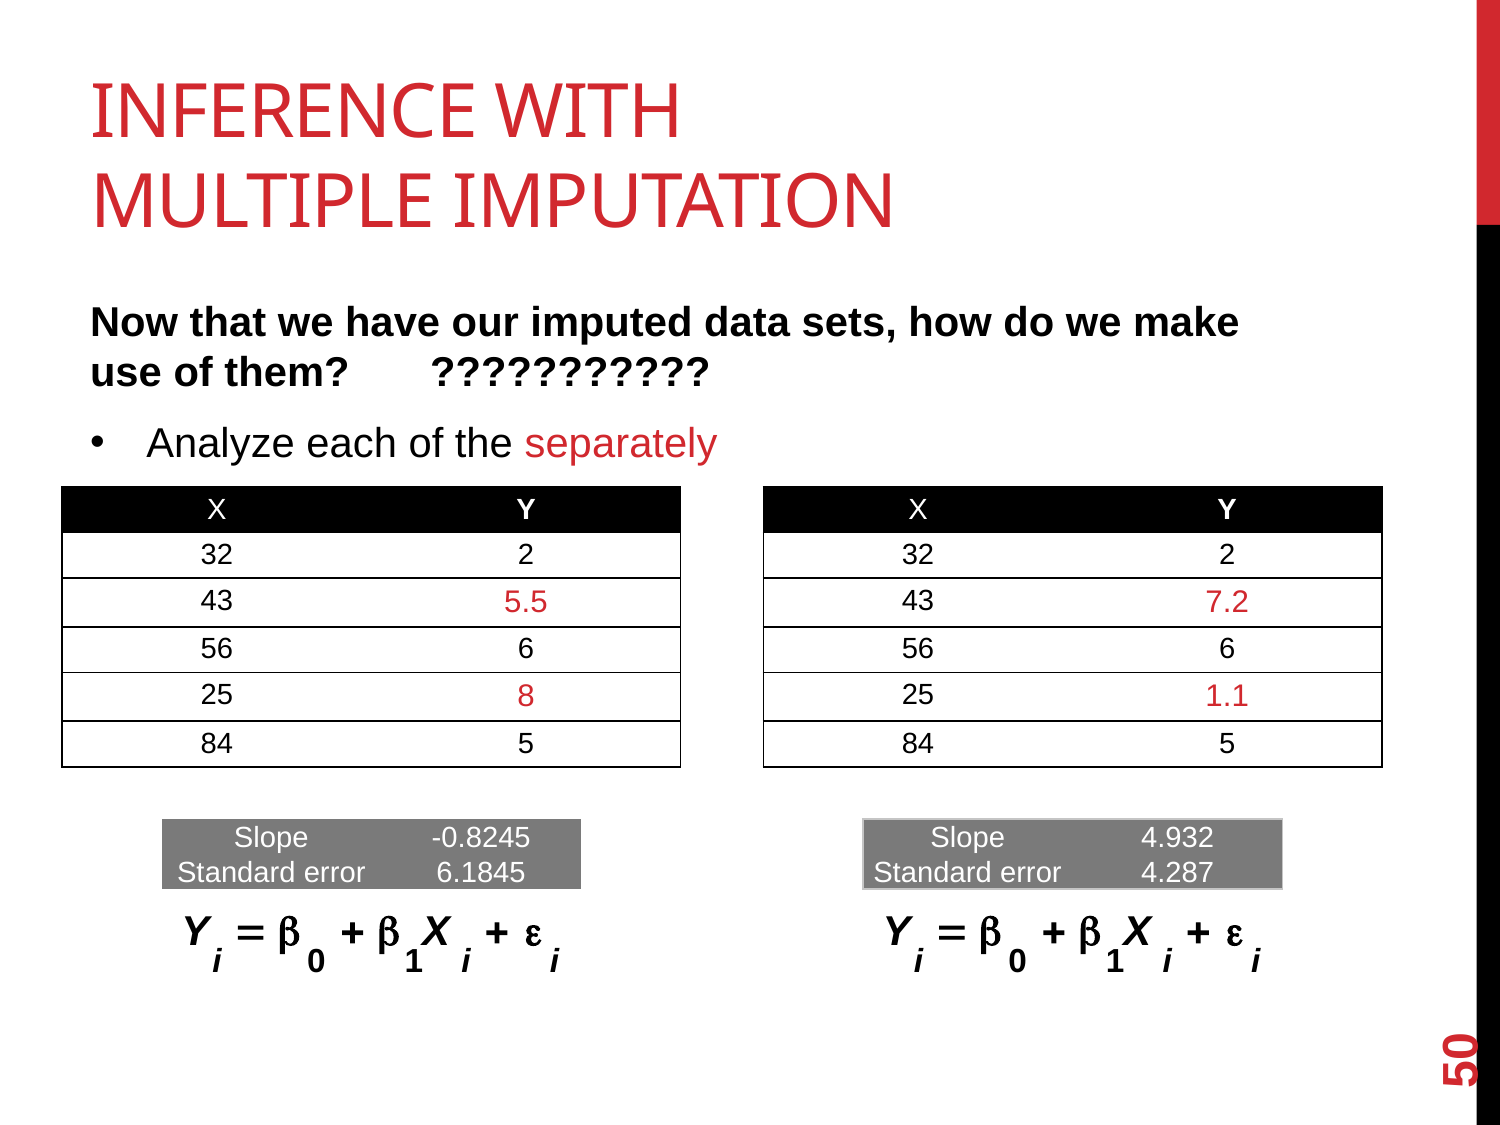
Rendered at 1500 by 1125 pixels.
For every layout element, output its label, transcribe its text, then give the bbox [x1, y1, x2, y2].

table_cell 5.5 [371, 579, 680, 626]
table_header Y [1073, 488, 1381, 532]
table_cell 25 [764, 673, 1073, 720]
table_cell 8 [371, 673, 680, 720]
table_cell 6 [1073, 628, 1381, 672]
table_cell 56 [63, 628, 371, 672]
table_cell 25 [63, 673, 371, 720]
table_cell 32 [764, 533, 1073, 577]
table_header Slope [162, 819, 381, 854]
table_cell 1.1 [1073, 673, 1381, 720]
table_header X [764, 488, 1073, 532]
table_header X [63, 488, 371, 532]
table_cell 84 [63, 722, 371, 766]
table_cell 6.1845 [381, 854, 581, 889]
table_cell 4.287 [1073, 854, 1282, 888]
title Inference with Multiple Imputation [75, 25, 1025, 250]
table_header -0.8245 [381, 819, 581, 854]
table_cell 7.2 [1073, 579, 1381, 626]
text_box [173, 895, 570, 988]
table_cell 32 [63, 533, 371, 577]
table_cell 5 [1073, 722, 1381, 766]
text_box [874, 895, 1271, 988]
table_cell 43 [63, 579, 371, 626]
slide_number 50 [1427, 887, 1488, 1104]
table_cell 43 [764, 579, 1073, 626]
table_header 4.932 [1073, 820, 1282, 854]
table_cell Standard error [864, 854, 1073, 888]
table_cell 84 [764, 722, 1073, 766]
table_cell 5 [371, 722, 680, 766]
table_header Y [371, 488, 680, 532]
table_cell Standard error [162, 854, 381, 889]
list Now that we have our imputed data sets, how do we make use of them? ??????????? Analyze each of the separately [75, 287, 1325, 1005]
table_header Slope [864, 820, 1073, 854]
table_cell 56 [764, 628, 1073, 672]
table_cell 2 [1073, 533, 1381, 577]
table_cell 6 [371, 628, 680, 672]
table_cell 2 [371, 533, 680, 577]
